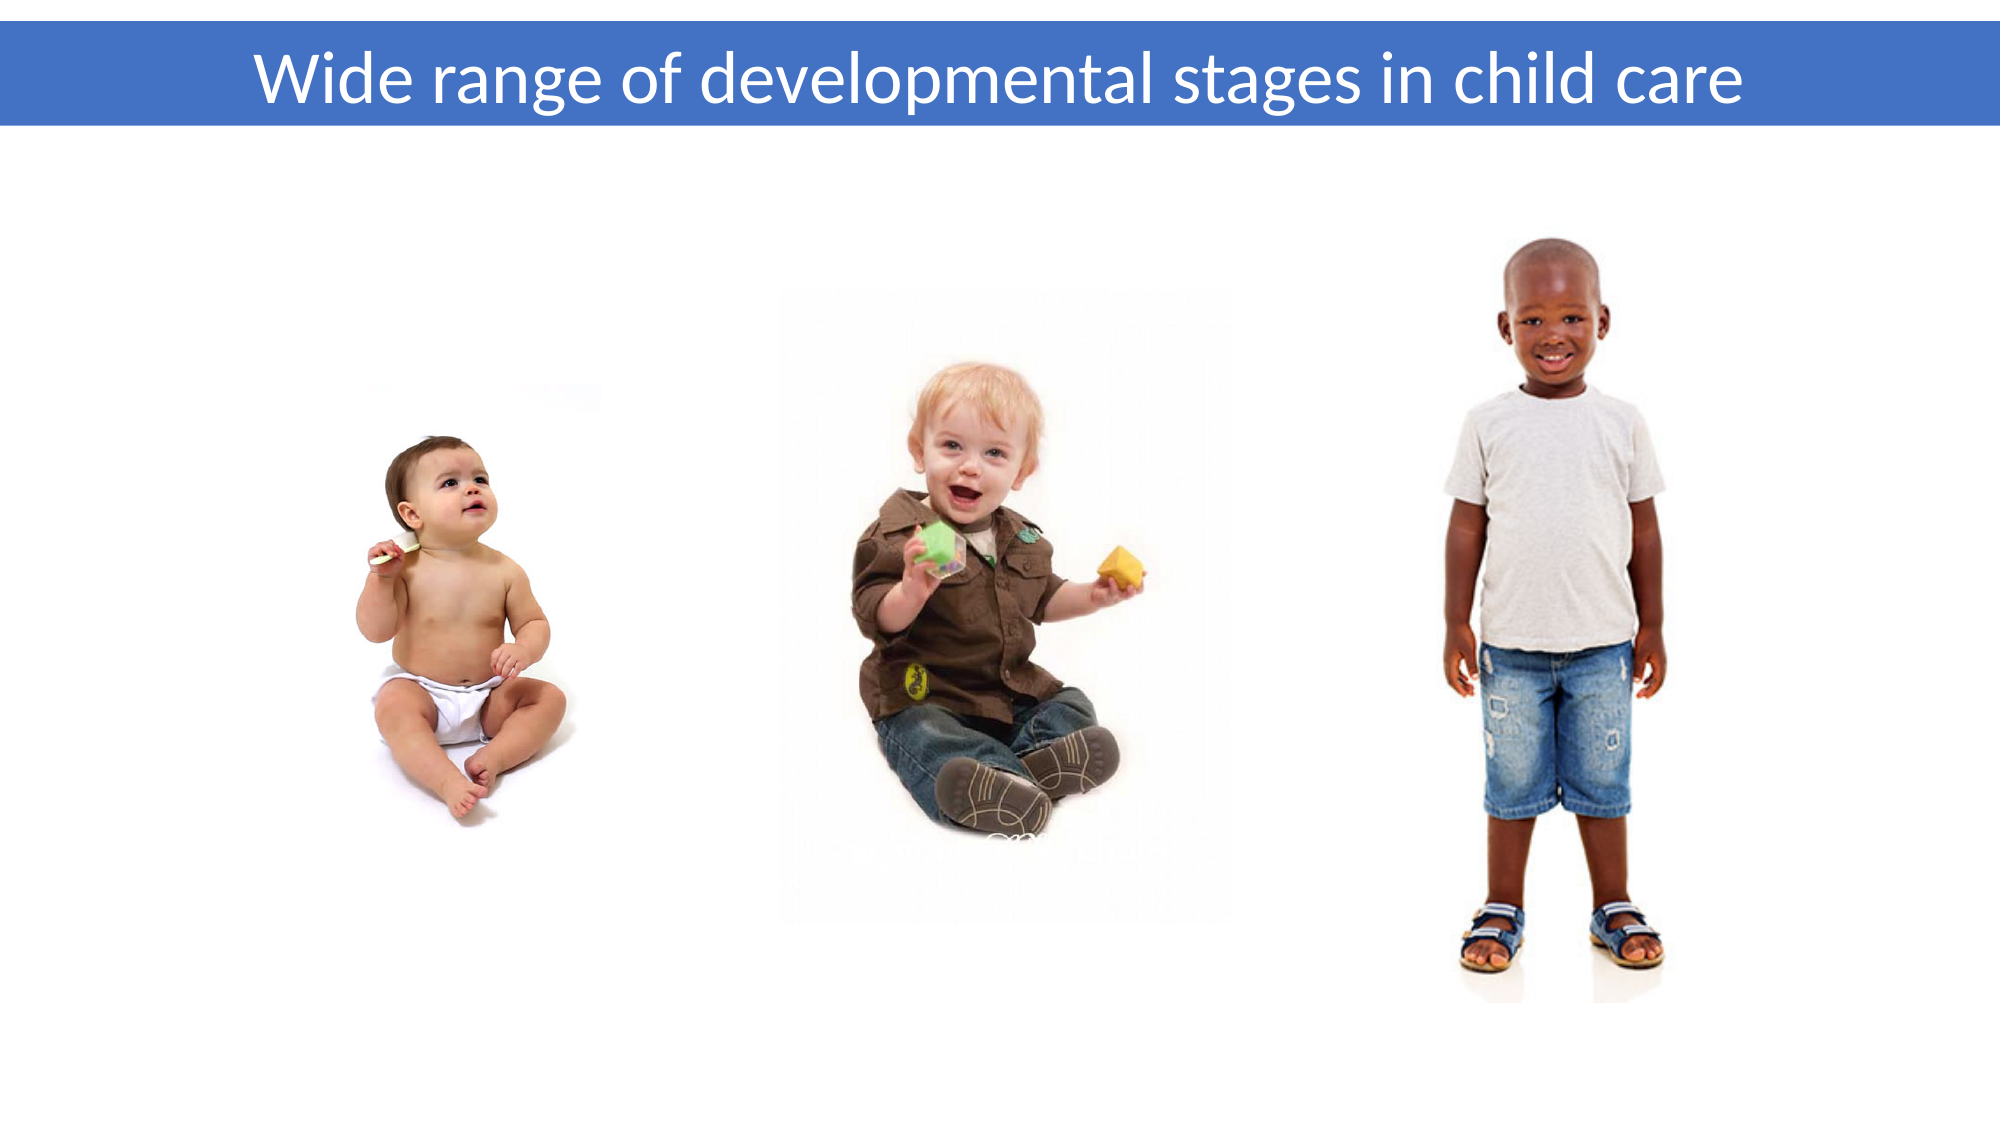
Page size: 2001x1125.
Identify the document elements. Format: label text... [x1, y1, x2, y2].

text_box Wide range of developmental stages in child care [0, 21, 2000, 126]
picture [1295, 211, 1824, 1003]
picture [779, 290, 1232, 924]
picture [308, 383, 601, 831]
